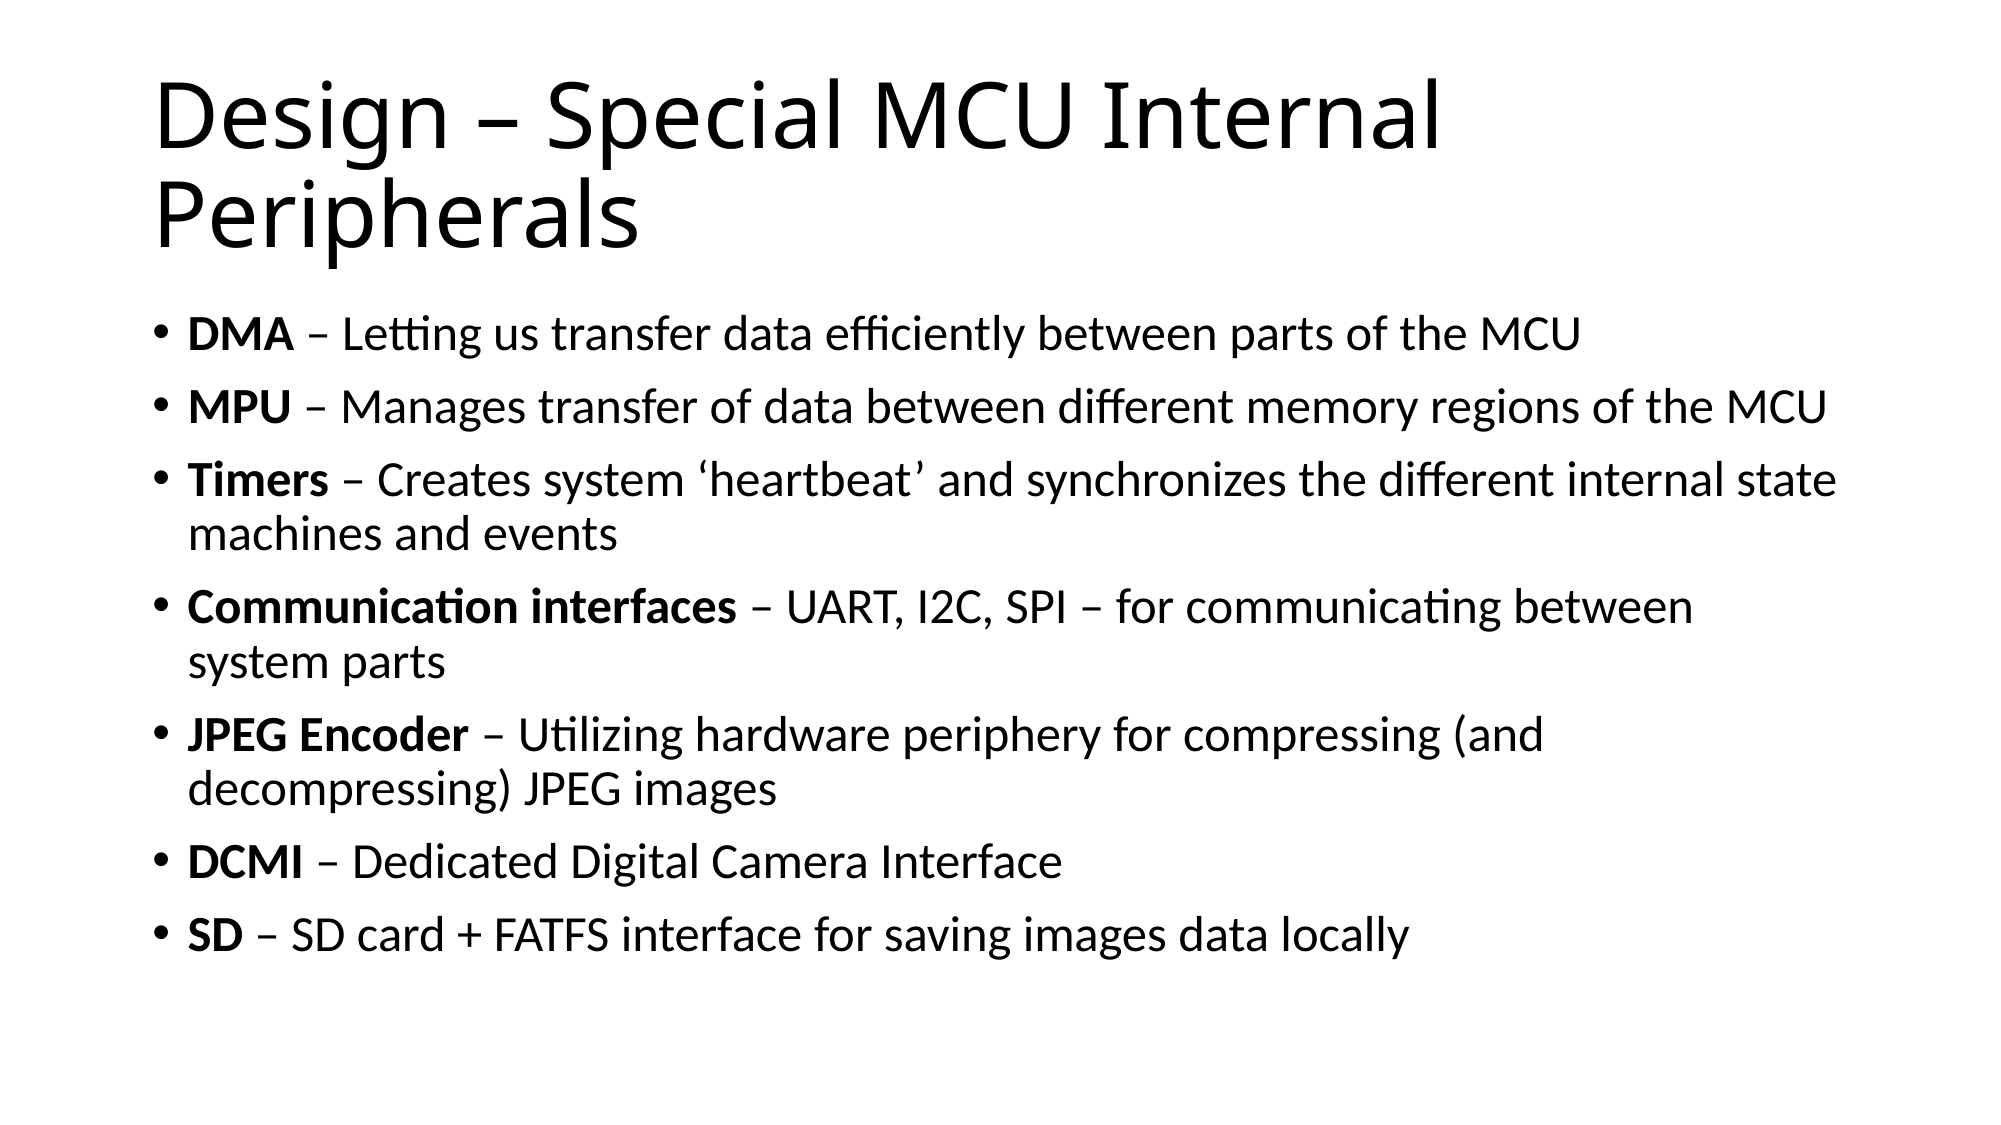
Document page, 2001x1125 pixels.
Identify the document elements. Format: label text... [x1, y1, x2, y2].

title Design – Special MCU Internal Peripherals [137, 59, 1863, 278]
list DMA – Letting us transfer data efficiently between parts of the MCU MPU – Manages transfer of data between different memory regions of the MCU Timers – Creates system ‘heartbeat’ and synchronizes the different internal state machines and events Communication interfaces – UART, I2C, SPI – for communicating between system parts JPEG Encoder – Utilizing hardware periphery for compressing (and decompressing) JPEG images DCMI – Dedicated Digital Camera Interface SD – SD card + FATFS interface for saving images data locally [137, 299, 1863, 1014]
